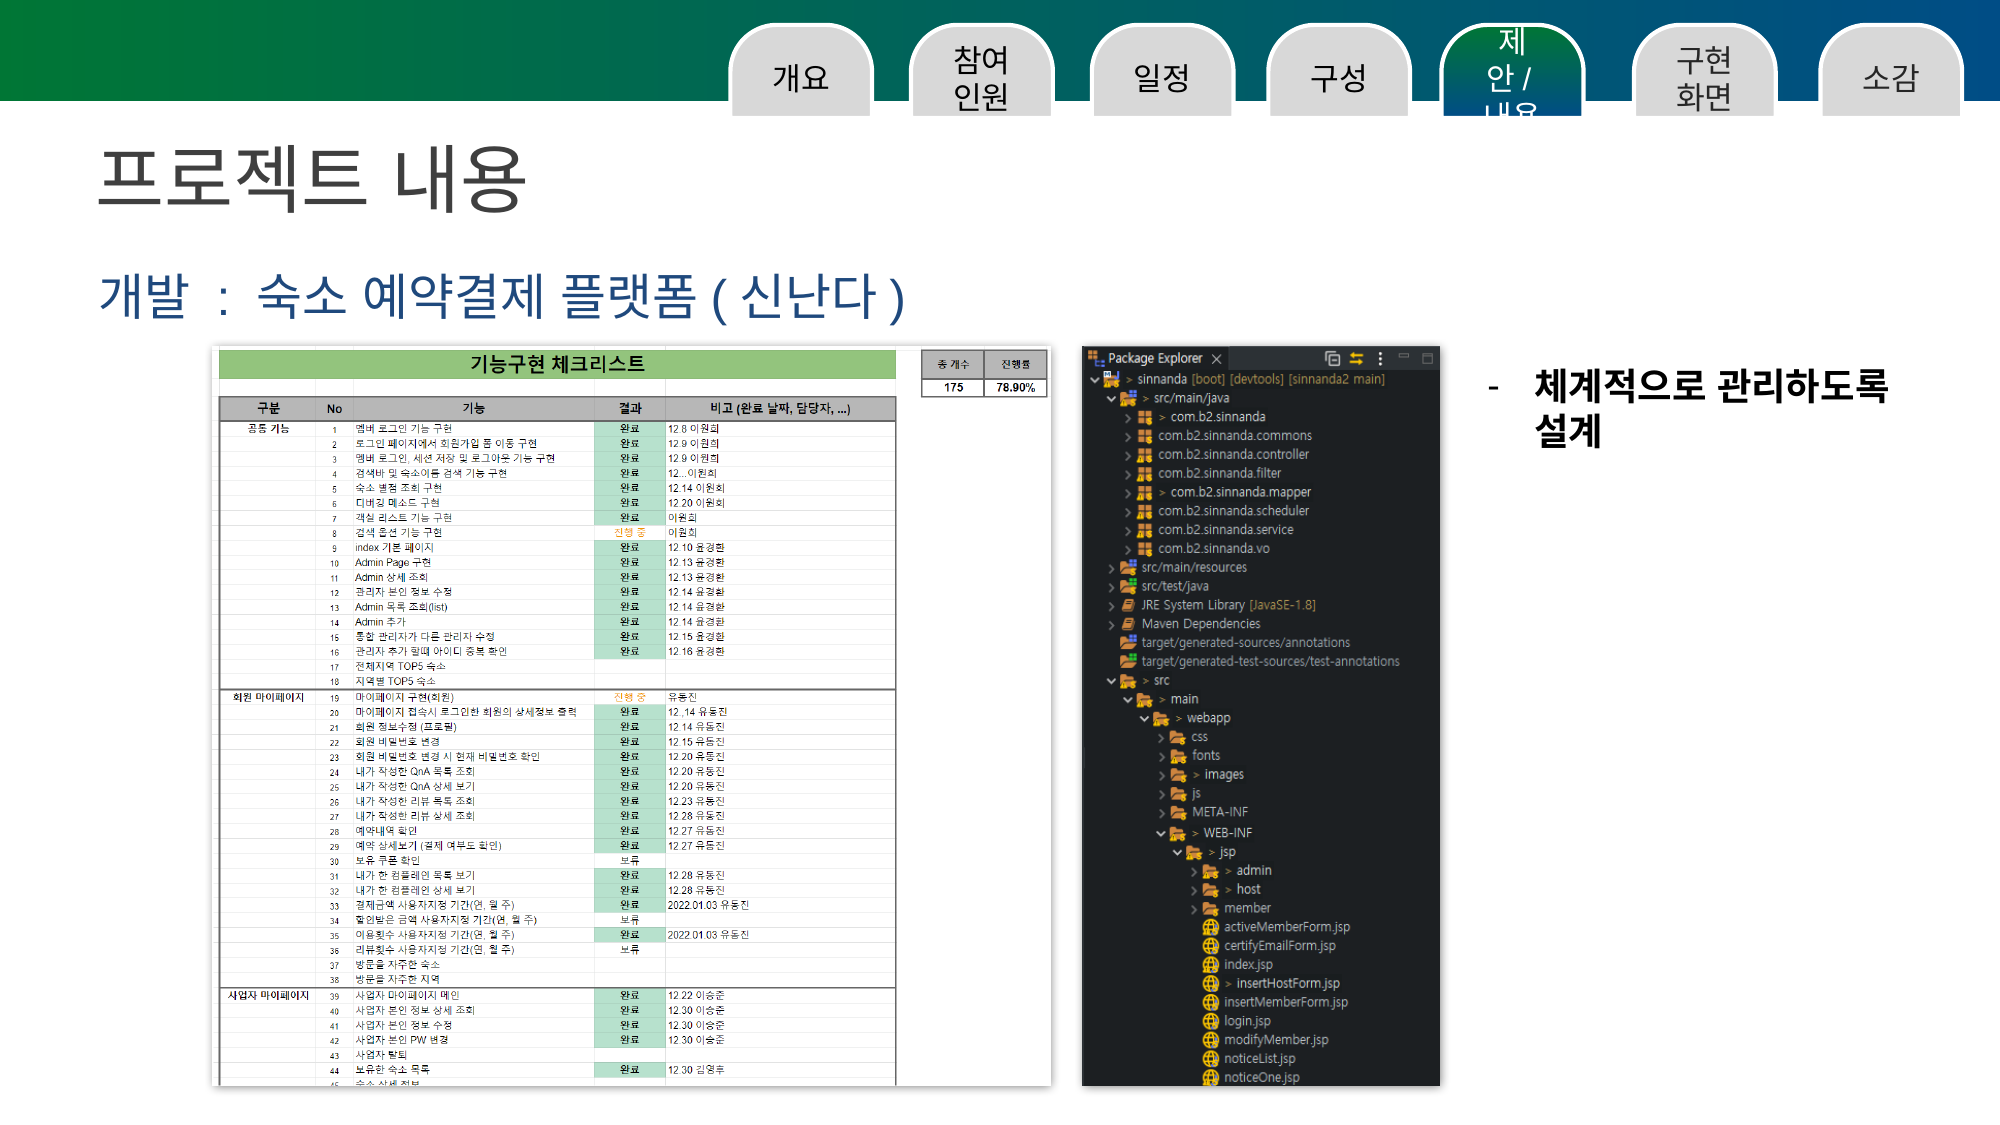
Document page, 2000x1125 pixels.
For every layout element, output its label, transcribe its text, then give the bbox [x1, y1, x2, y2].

text_box 개발 : 숙소 예약결제 플랫폼(신난다) [83, 270, 1354, 321]
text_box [0, 0, 2000, 103]
text_box 체계적으로 관리하도록 설계 [1472, 355, 1981, 507]
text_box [212, 346, 1441, 1086]
text_box 프로젝트 내용 [80, 125, 605, 232]
